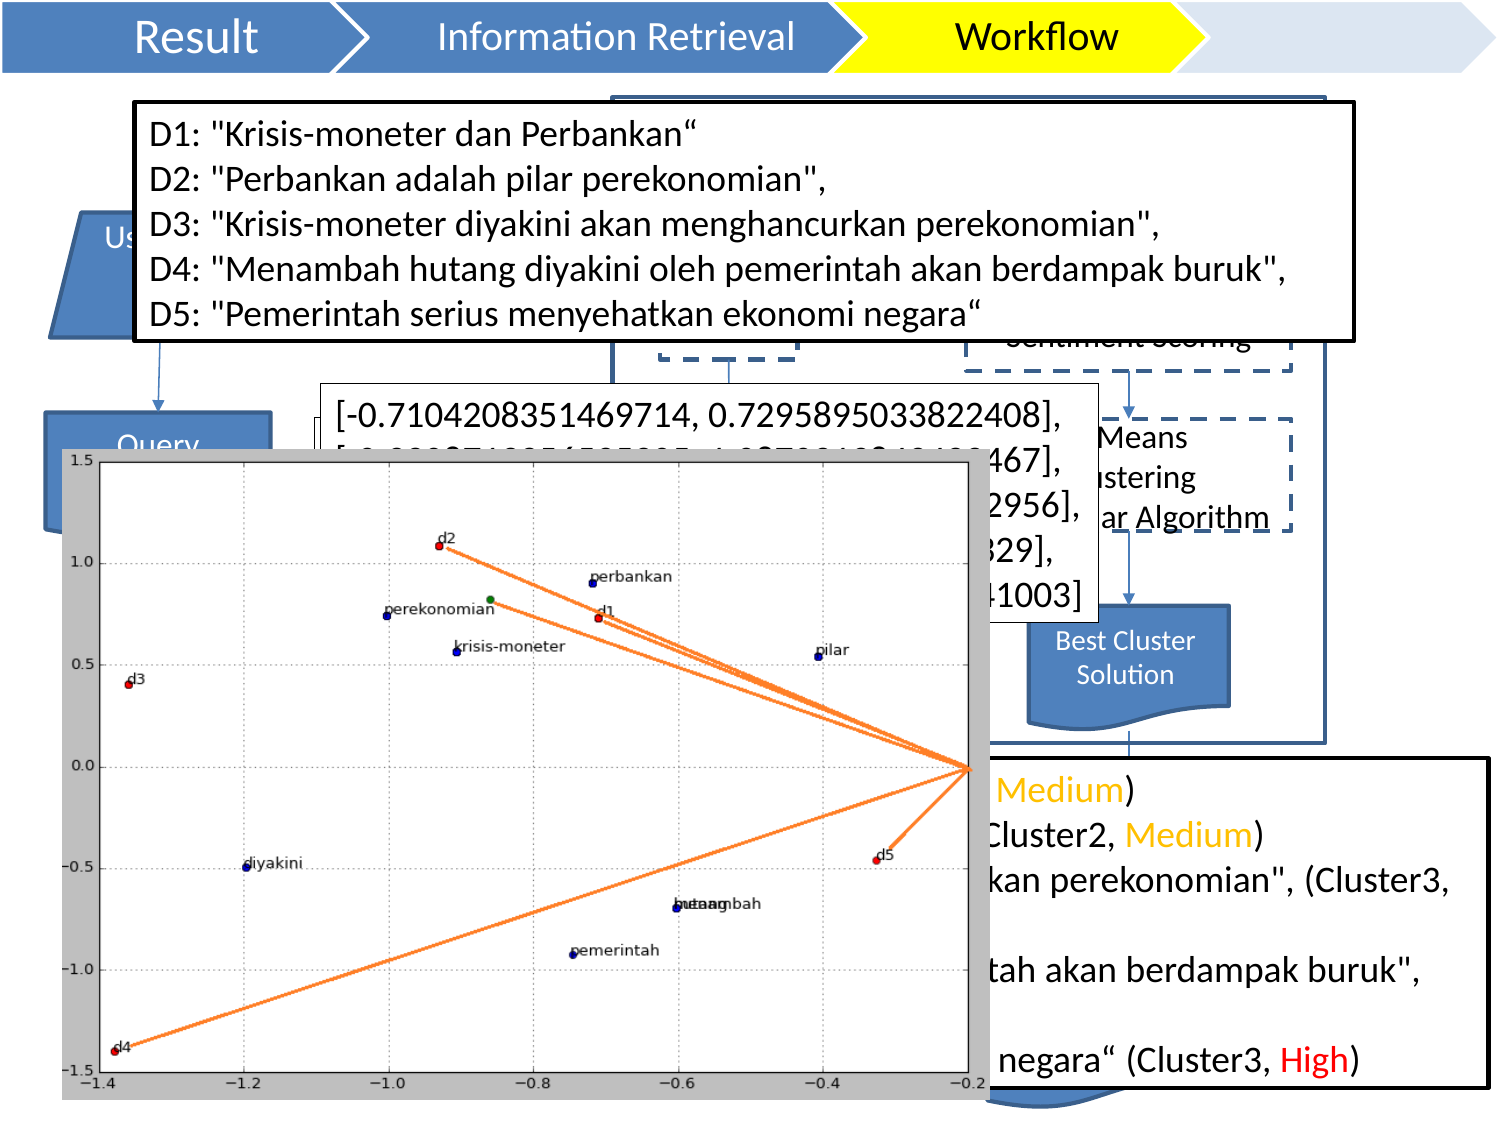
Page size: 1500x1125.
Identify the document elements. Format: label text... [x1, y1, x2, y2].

text_box D1: "Krisis-moneter dan Perbankan“ (Cluster1, Medium) D2: "Perbankan adalah pilar perekonomian", (Cluster2, Medium) D3: "Krisis-moneter diyakini akan menghancurkan perekonomian", (Cluster3, Medium) D4: "Menambah hutang diyakini oleh pemerintah akan berdampak buruk", (Cluster3, High) D5: "Pemerintah serius menyehatkan ekonomi negara“ (Cluster3, High) [994, 756, 1491, 1090]
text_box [0, 0, 1500, 76]
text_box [1049, 165, 1129, 259]
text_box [728, 166, 851, 274]
text_box Sorted Query Result With Risk Level [992, 1090, 1125, 1109]
text_box [610, 343, 1327, 745]
text_box User enter Query terms [47, 210, 132, 340]
text_box D1: "Krisis-moneter dan Perbankan“ D2: "Perbankan adalah pilar perekonomian", D3: "Krisis-moneter diyakini akan menghancurkan perekonomian", D4: "Menambah hutang diyakini oleh pemerintah akan berdampak buruk", D5: "Pemerintah serius menyehatkan ekonomi negara“ [132, 100, 1356, 343]
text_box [157, 337, 161, 413]
text_box [-0.7104208351469714, 0.7295895033822408], [-0.9308713356595305, 1.0870319849423467], [-1.3585213481287721, 0.40216102066302956], [-1.3781392117624427, -1.397916287198329], [-0.3263732240651281, -0.45966878034041003] [320, 383, 1099, 623]
text_box Query Terms [43, 410, 273, 534]
text_box [610, 95, 1327, 100]
picture [61, 449, 990, 1100]
